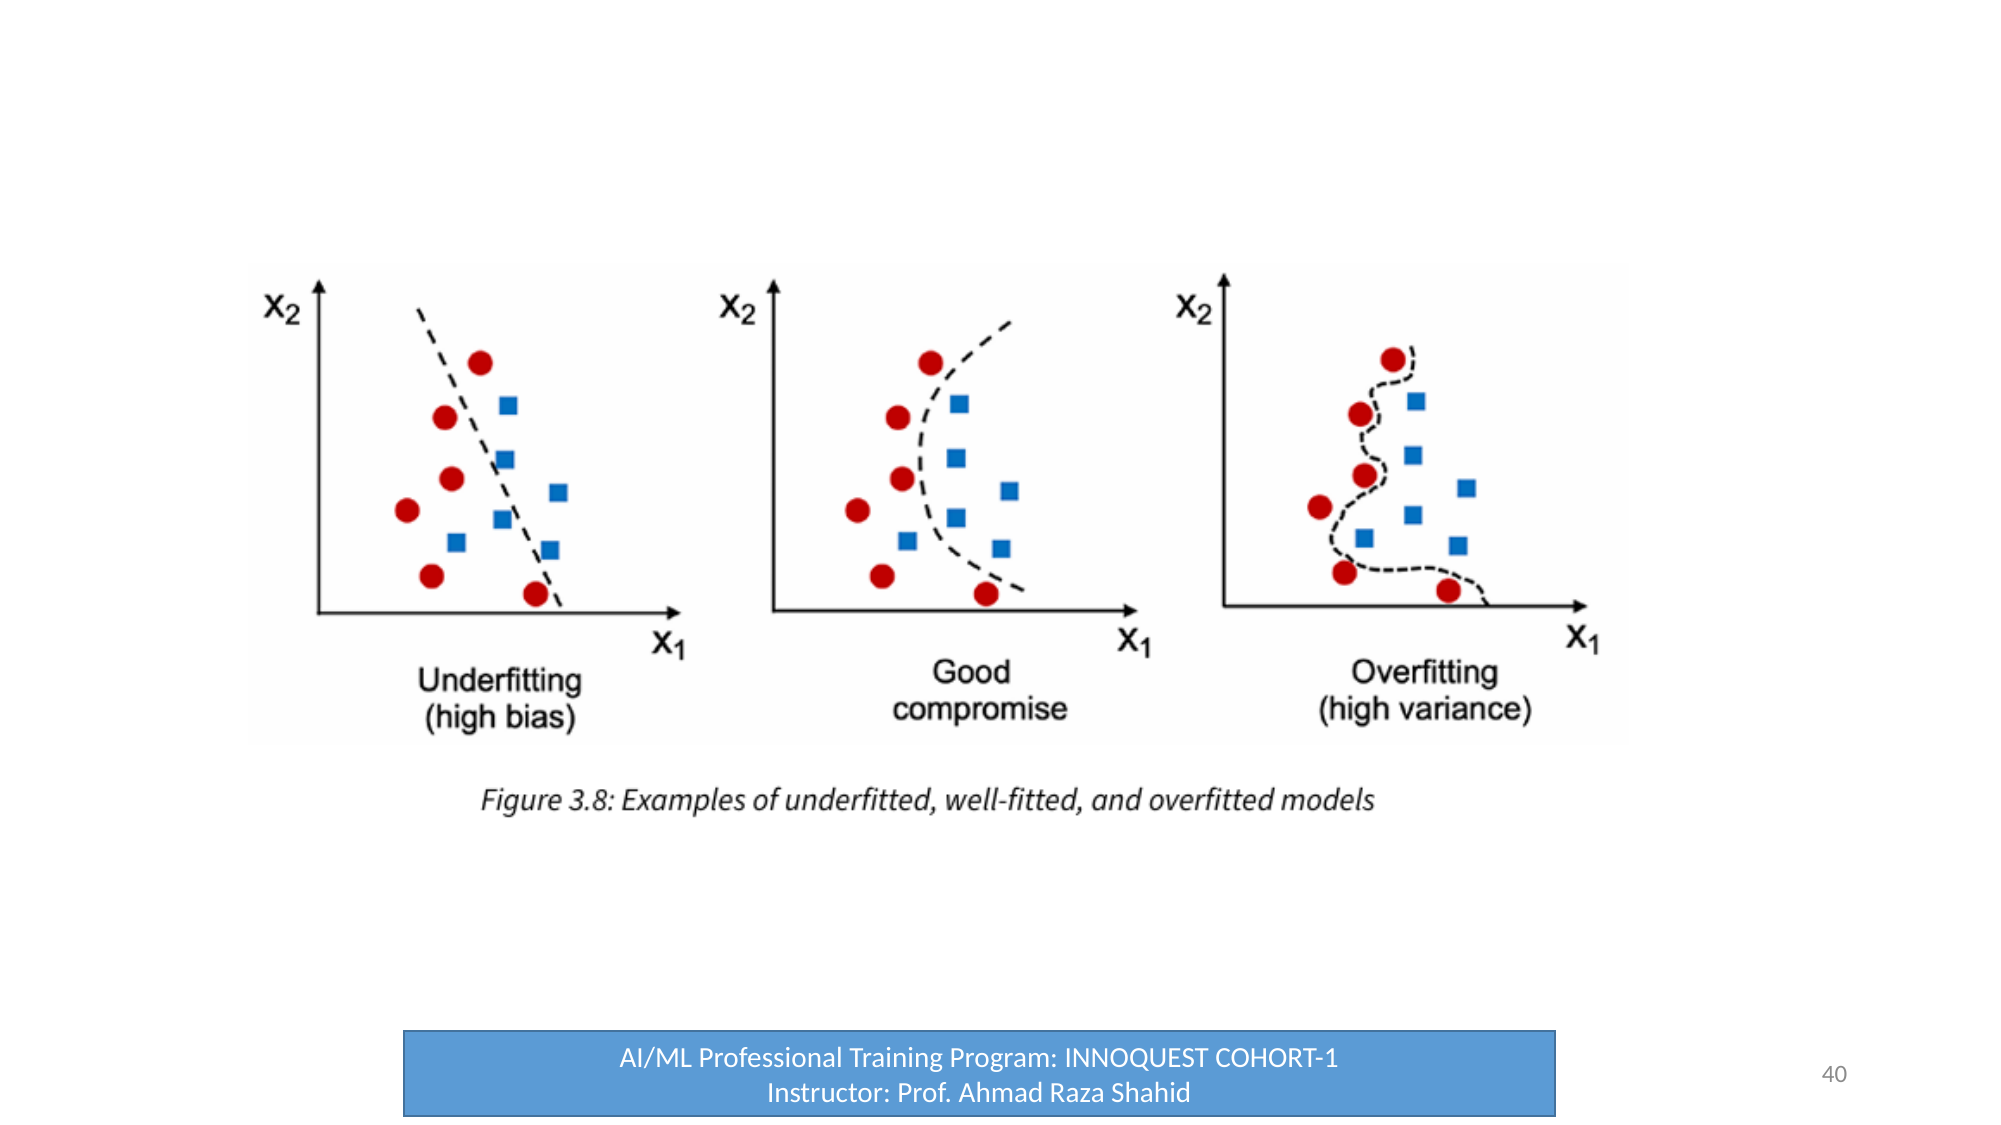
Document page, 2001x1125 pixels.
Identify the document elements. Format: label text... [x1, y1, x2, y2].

slide_number 40 [1412, 1042, 1863, 1103]
text_box AI/ML Professional Training Program: INNOQUEST COHORT-1 Instructor: Prof. Ahmad Raza Shahid [403, 1030, 1556, 1117]
picture [248, 244, 1658, 845]
